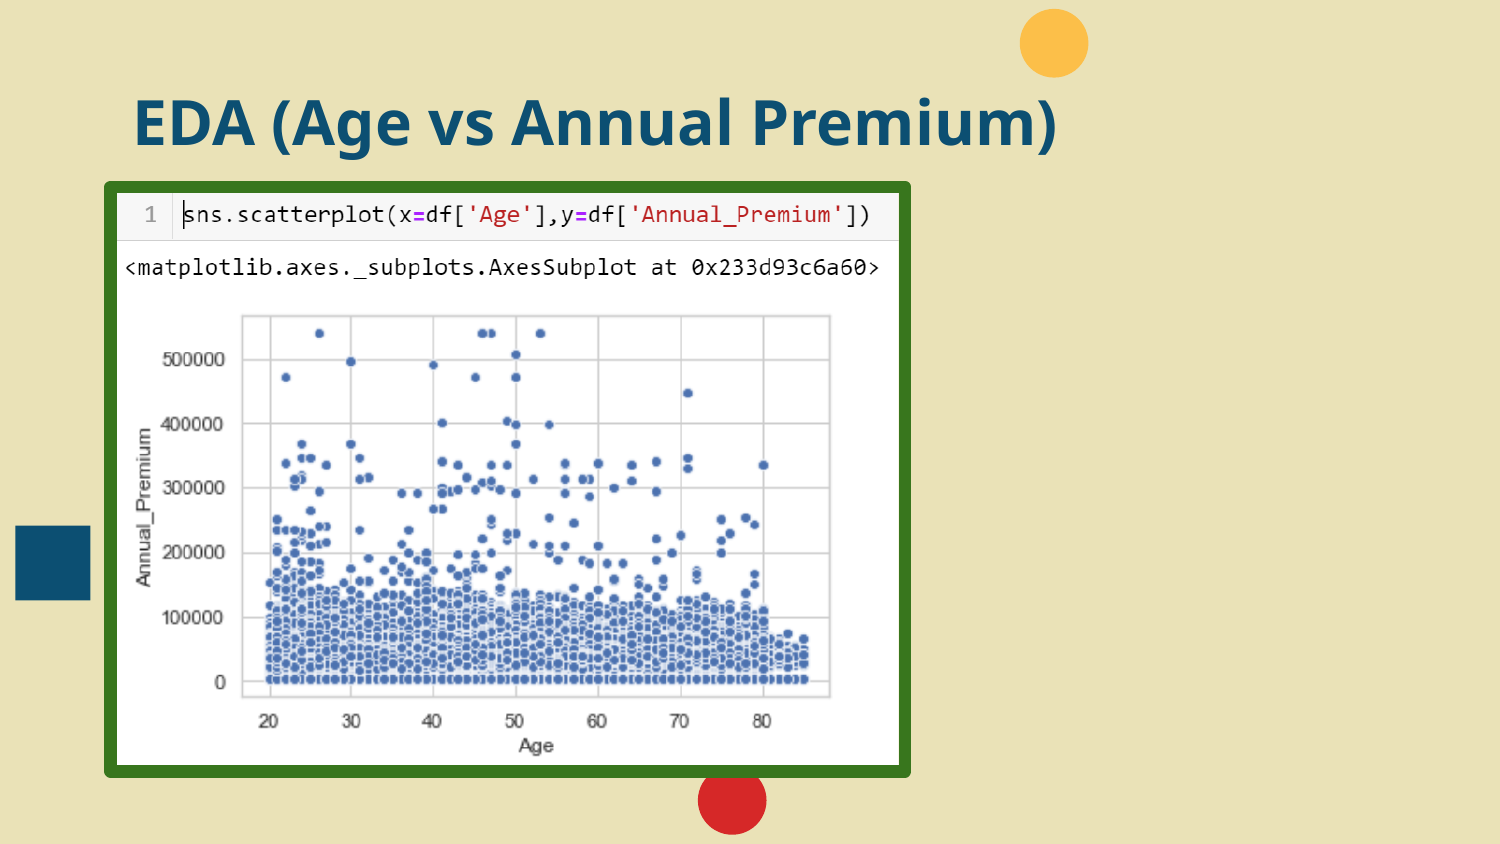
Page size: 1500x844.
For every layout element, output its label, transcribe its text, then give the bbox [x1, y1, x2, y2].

title EDA (Age vs Annual Premium) [116, 68, 1383, 163]
picture [116, 193, 899, 766]
